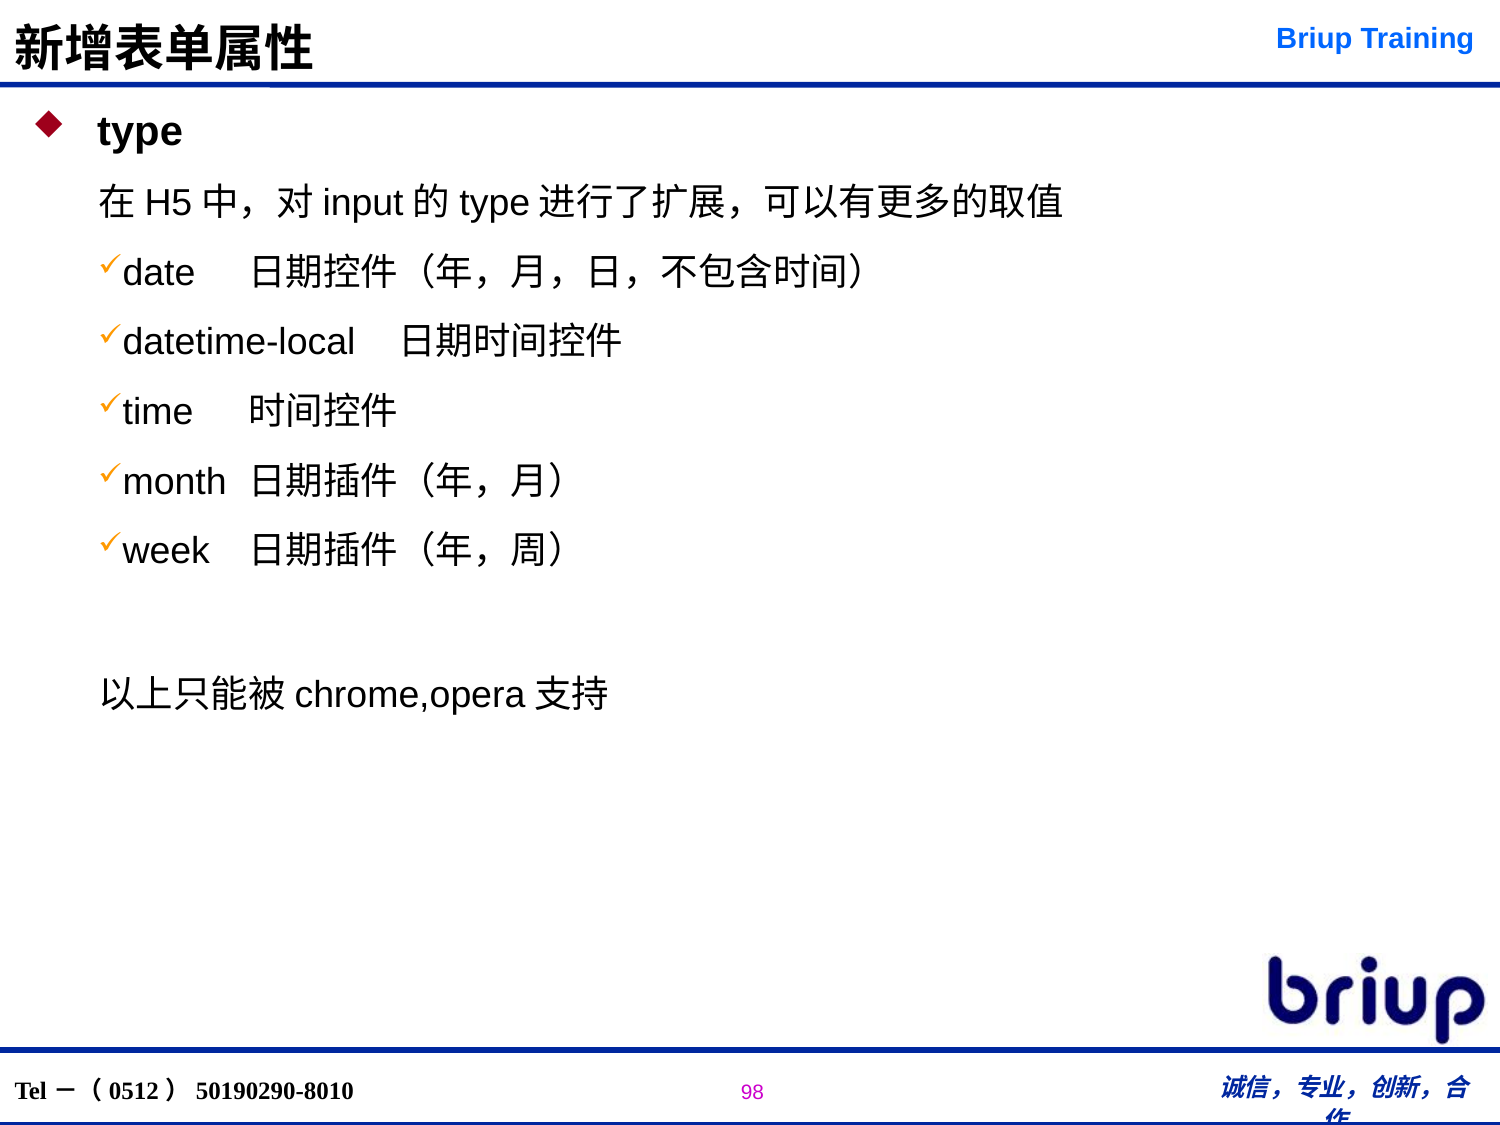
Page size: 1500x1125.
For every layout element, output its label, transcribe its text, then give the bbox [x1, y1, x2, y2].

title 新增表单属性 [0, 0, 1251, 85]
list type 在H5中，对input的type进行了扩展，可以有更多的取值 date 日期控件（年，月，日，不包含时间） datetime-local 日期时间控件 time 时间控件 month 日期插件（年，月） week 日期插件（年，周） 以上只能被chrome,opera支持 [0, 96, 1500, 1053]
